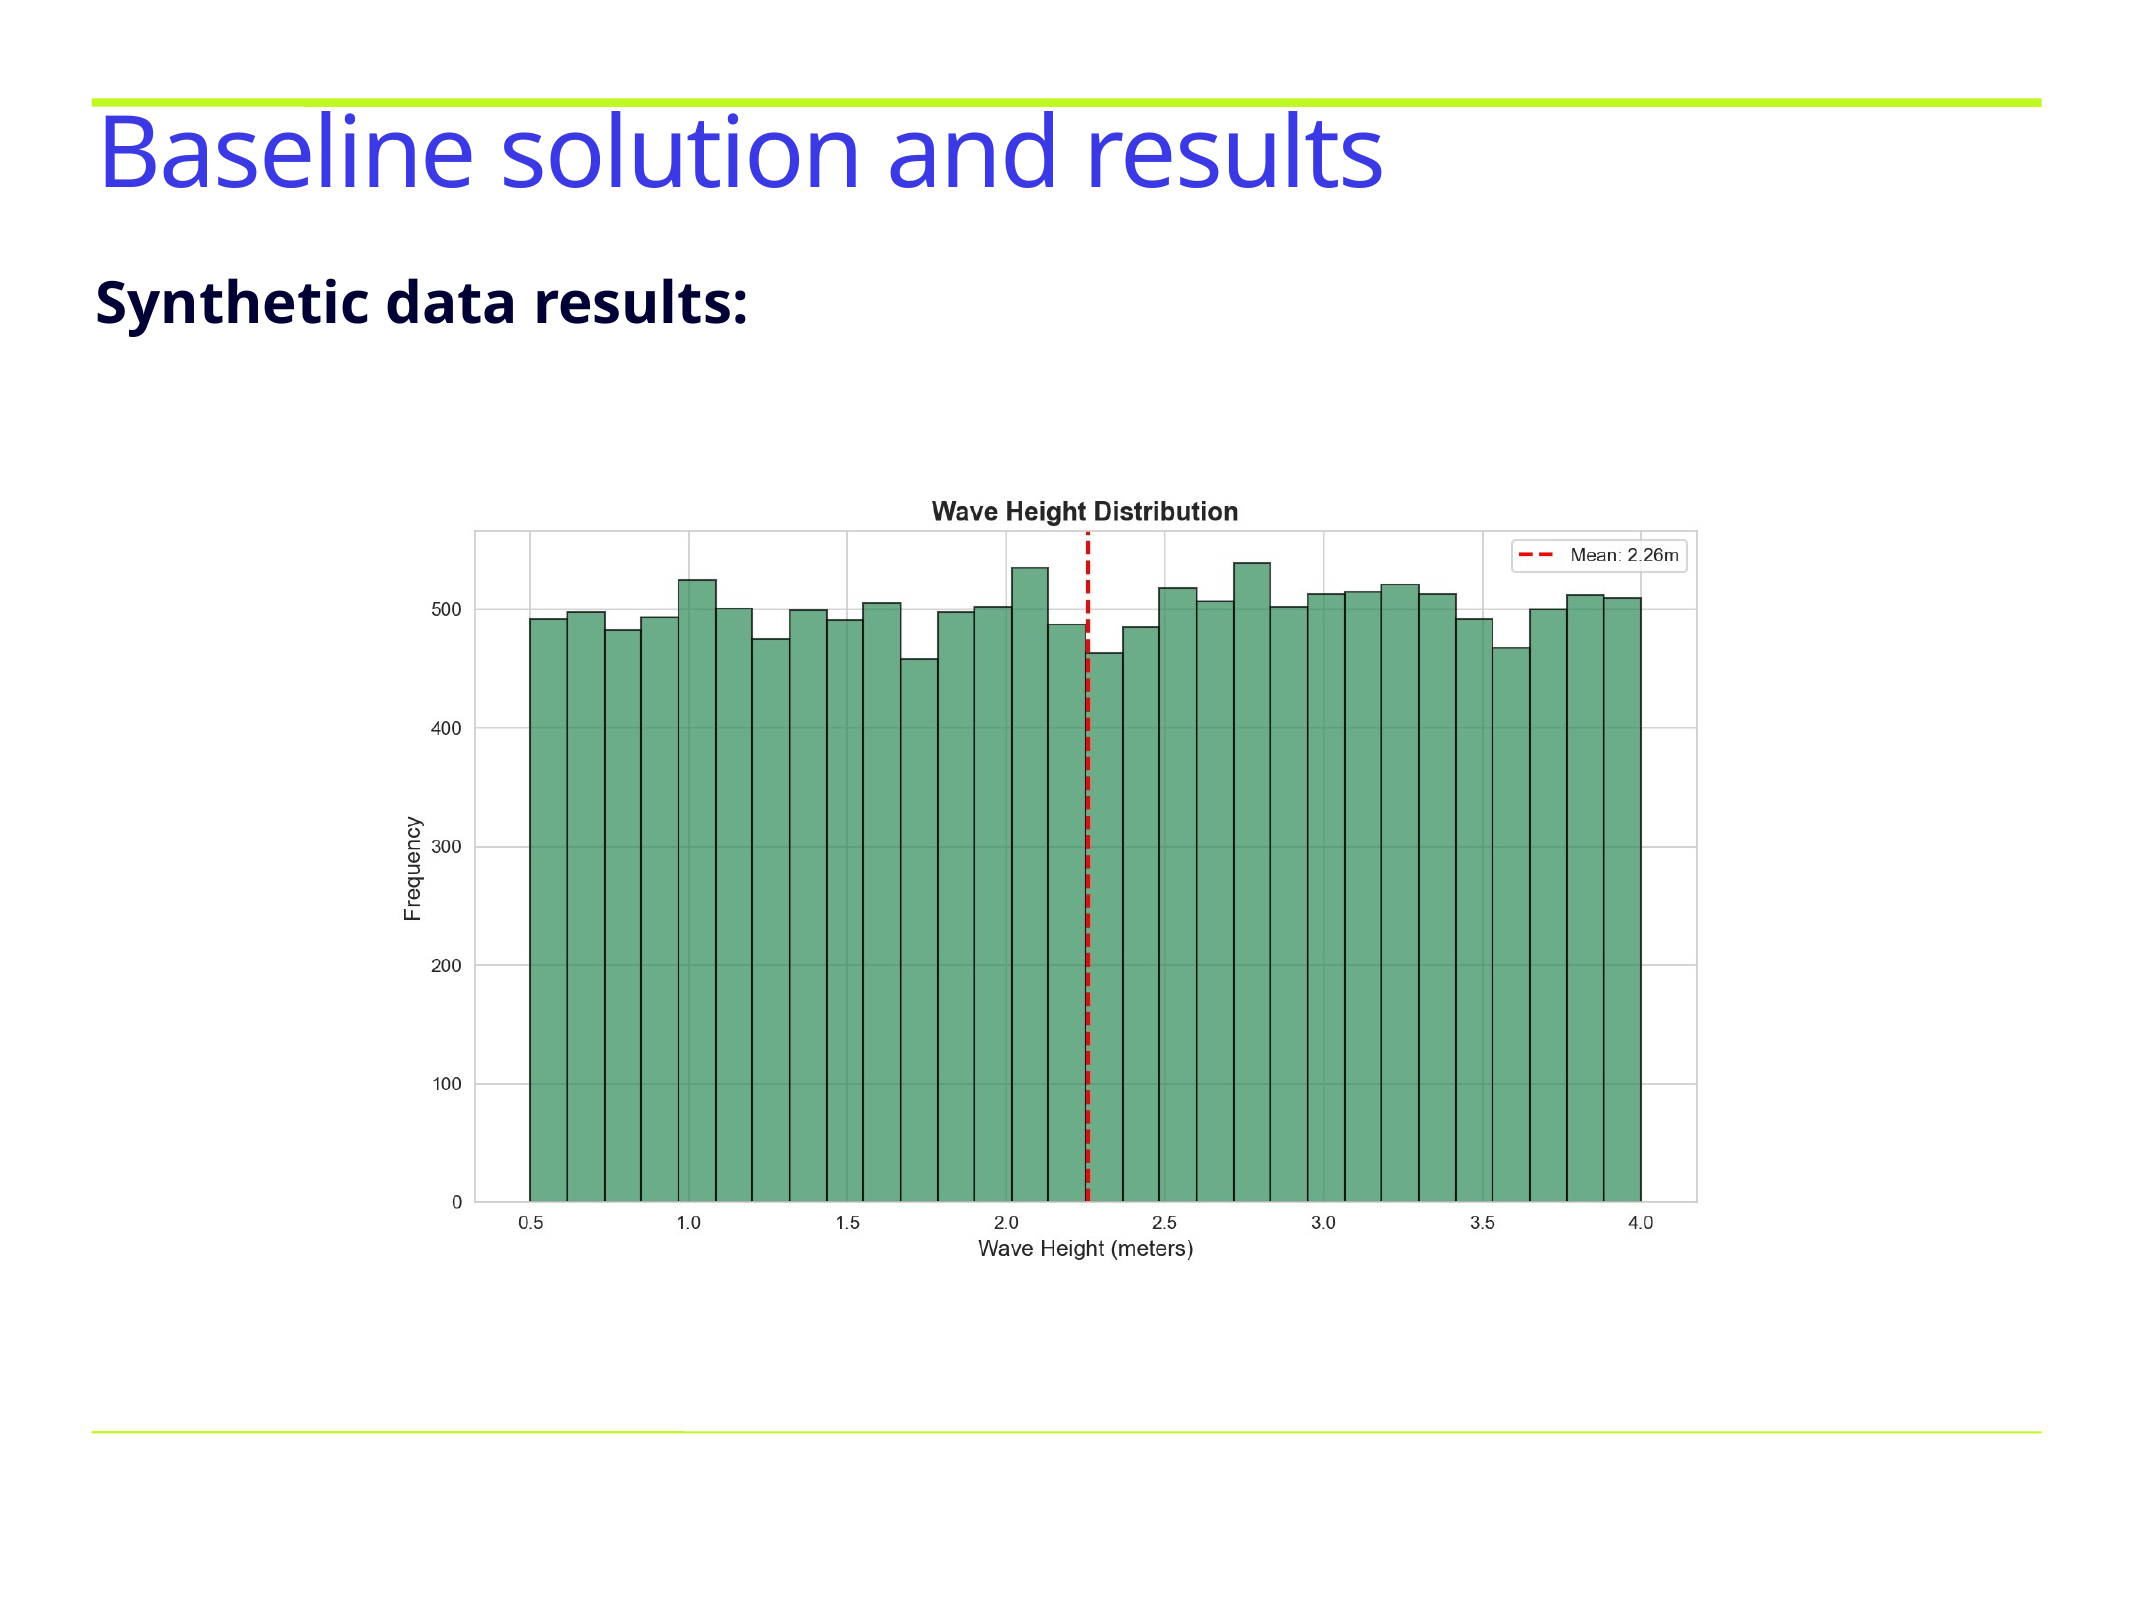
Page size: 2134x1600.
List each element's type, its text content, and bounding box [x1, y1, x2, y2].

title Baseline solution and results [87, 102, 2047, 333]
list Synthetic data results: [86, 256, 2047, 521]
picture [382, 481, 1716, 1282]
